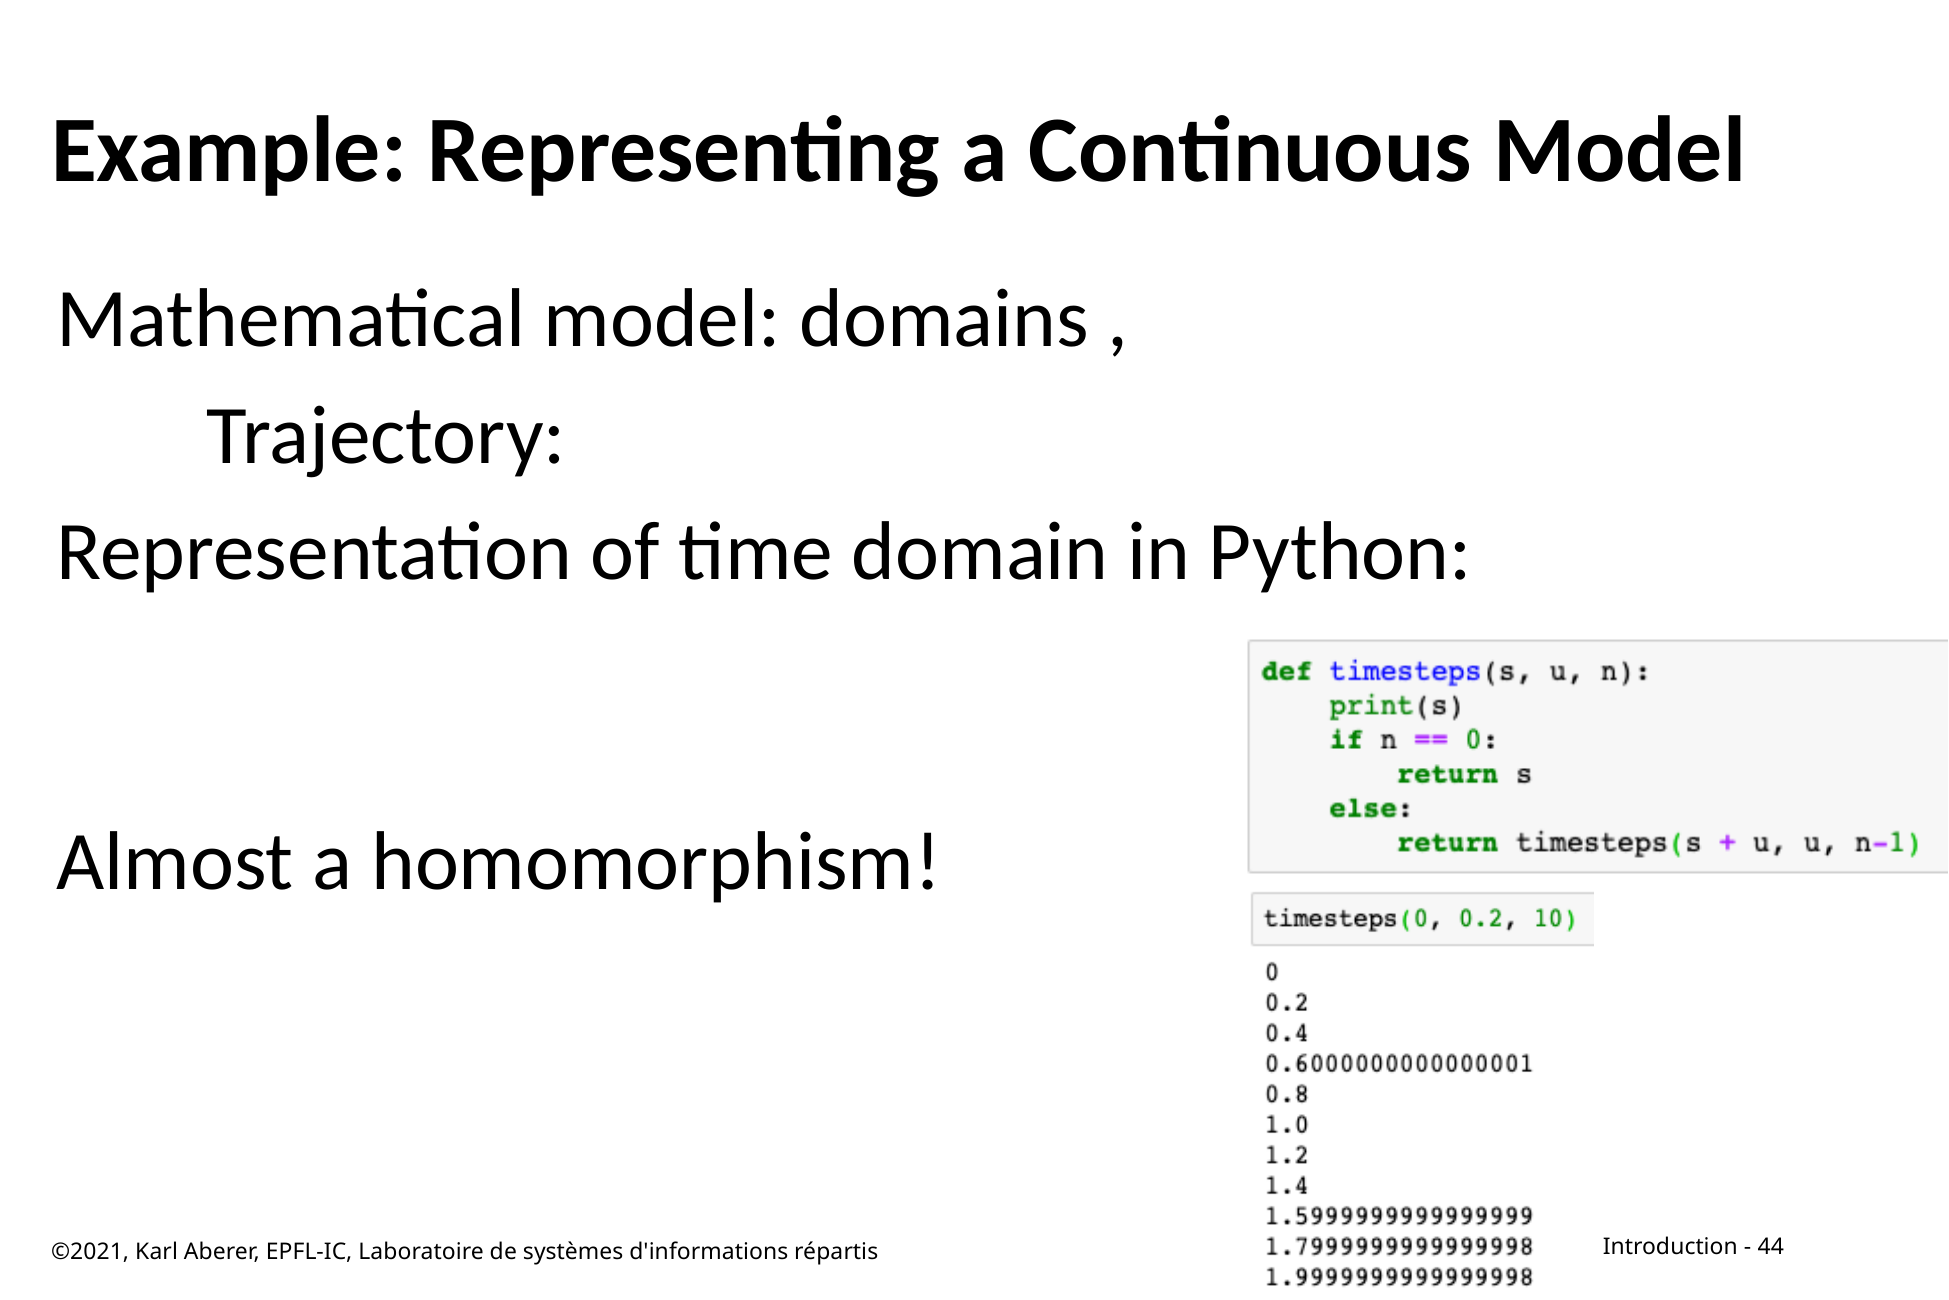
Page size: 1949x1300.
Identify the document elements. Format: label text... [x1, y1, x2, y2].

picture [1233, 625, 1948, 1300]
footer ©2021, Karl Aberer, EPFL-IC, Laboratoire de systèmes d'informations répartis [32, 1227, 1233, 1271]
title Example: Representing a Continuous Model [32, 57, 1803, 232]
